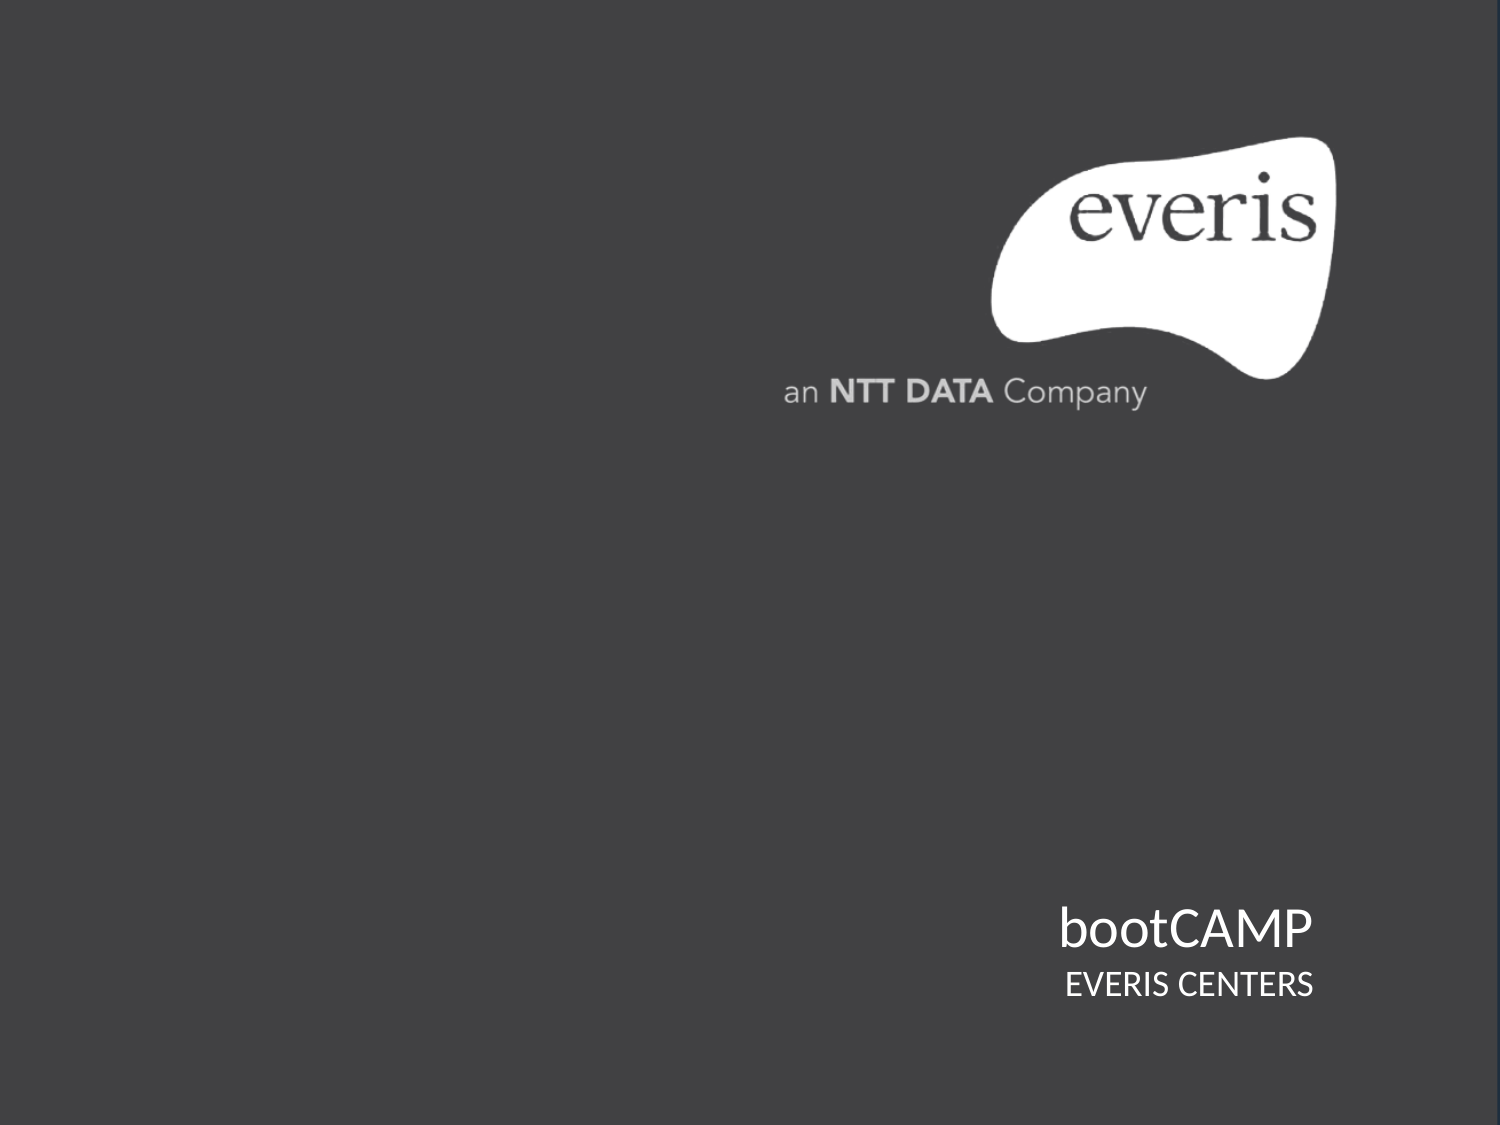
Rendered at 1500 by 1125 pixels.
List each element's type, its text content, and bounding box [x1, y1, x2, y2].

picture [748, 101, 1389, 457]
text_box bootCAMP EVERIS CENTERS [631, 881, 1329, 1012]
